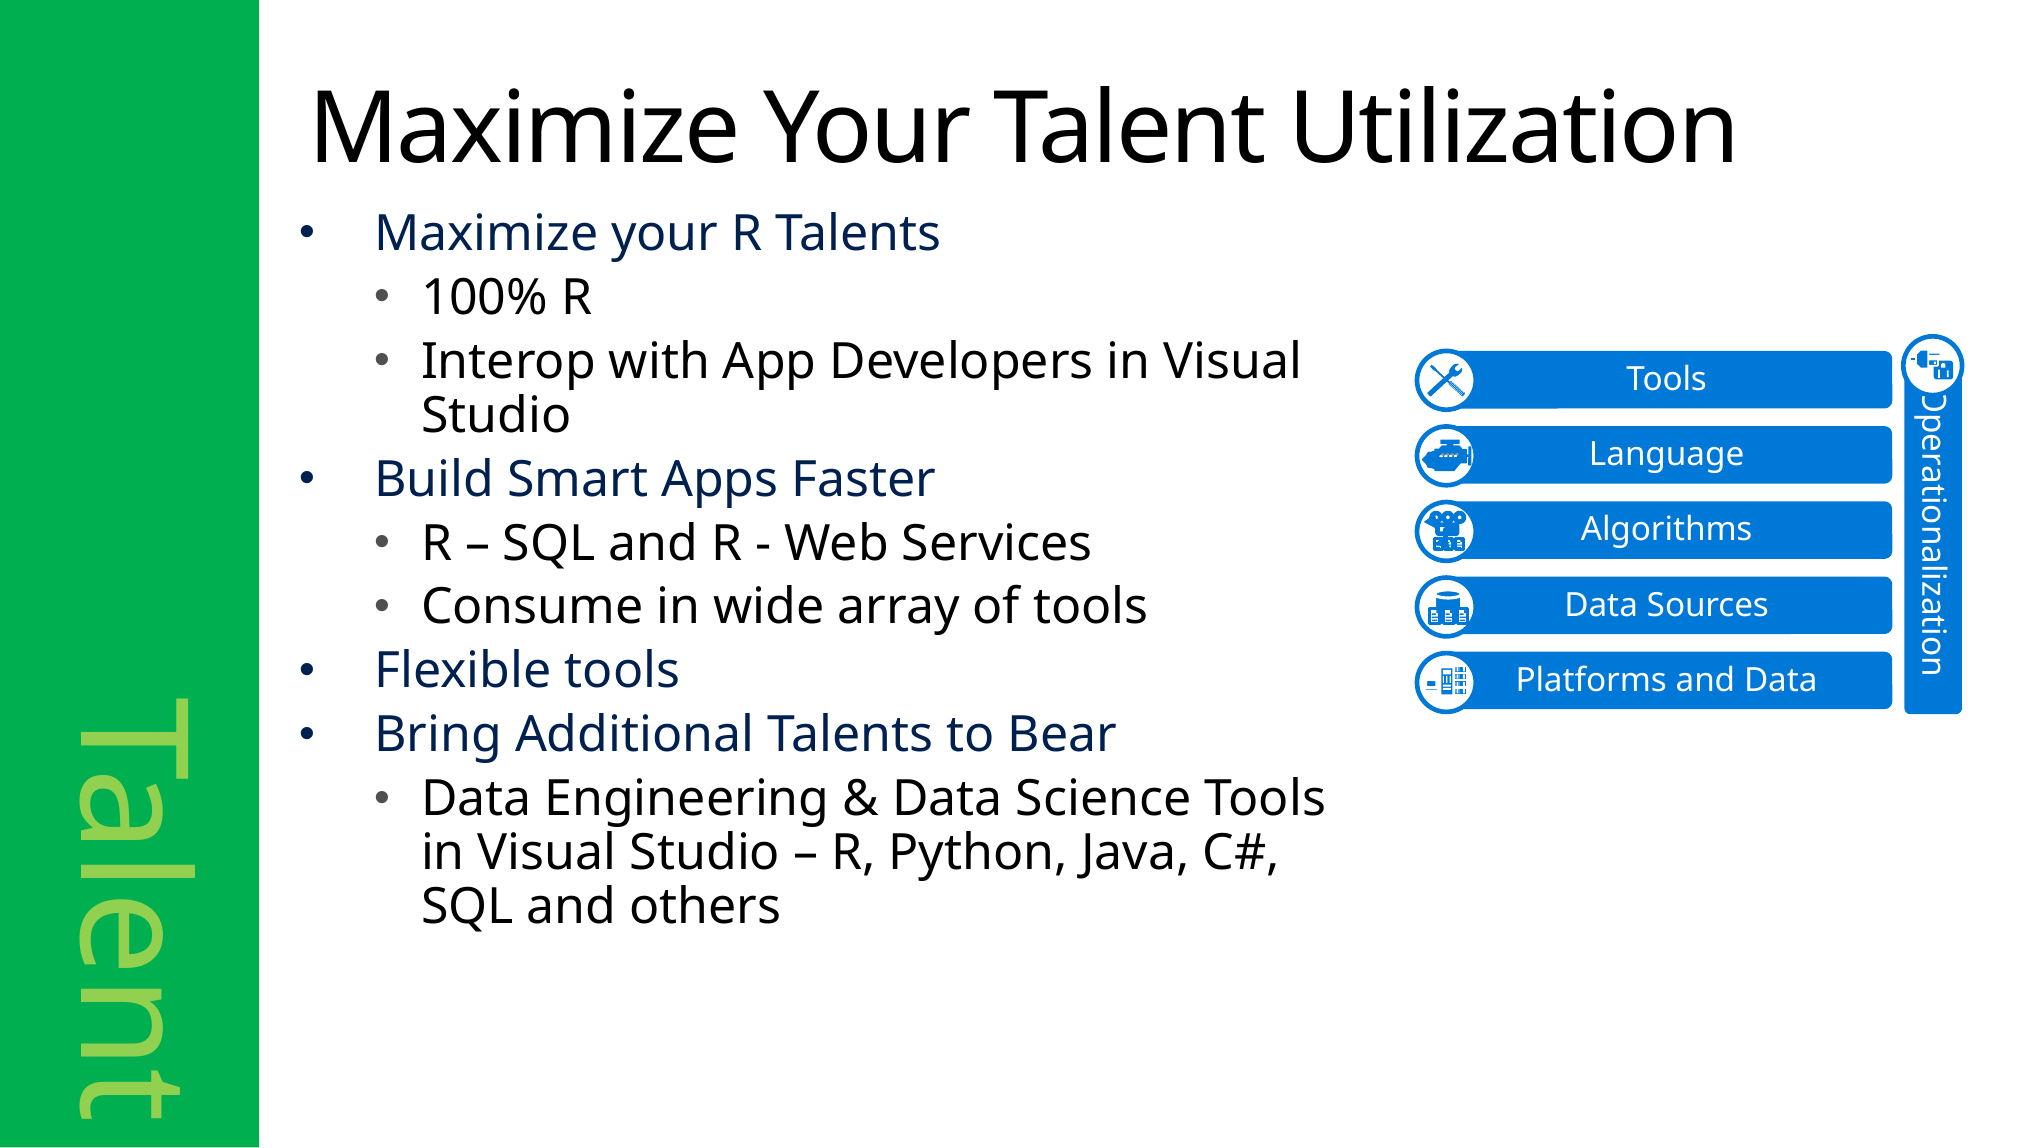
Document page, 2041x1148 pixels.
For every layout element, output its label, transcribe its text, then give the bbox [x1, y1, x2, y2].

list Maximize your R Talents 100% R Interop with App Developers in Visual Studio Build Smart Apps Faster R – SQL and R - Web Services Consume in wide array of tools Flexible tools Bring Additional Talents to Bear Data Engineering & Data Science Tools in Visual Studio – R, Python, Java, C#, SQL and others [284, 199, 1360, 935]
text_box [1416, 336, 1963, 713]
title Maximize Your Talent Utilization [284, 48, 2010, 198]
list Talent [0, 0, 260, 1148]
